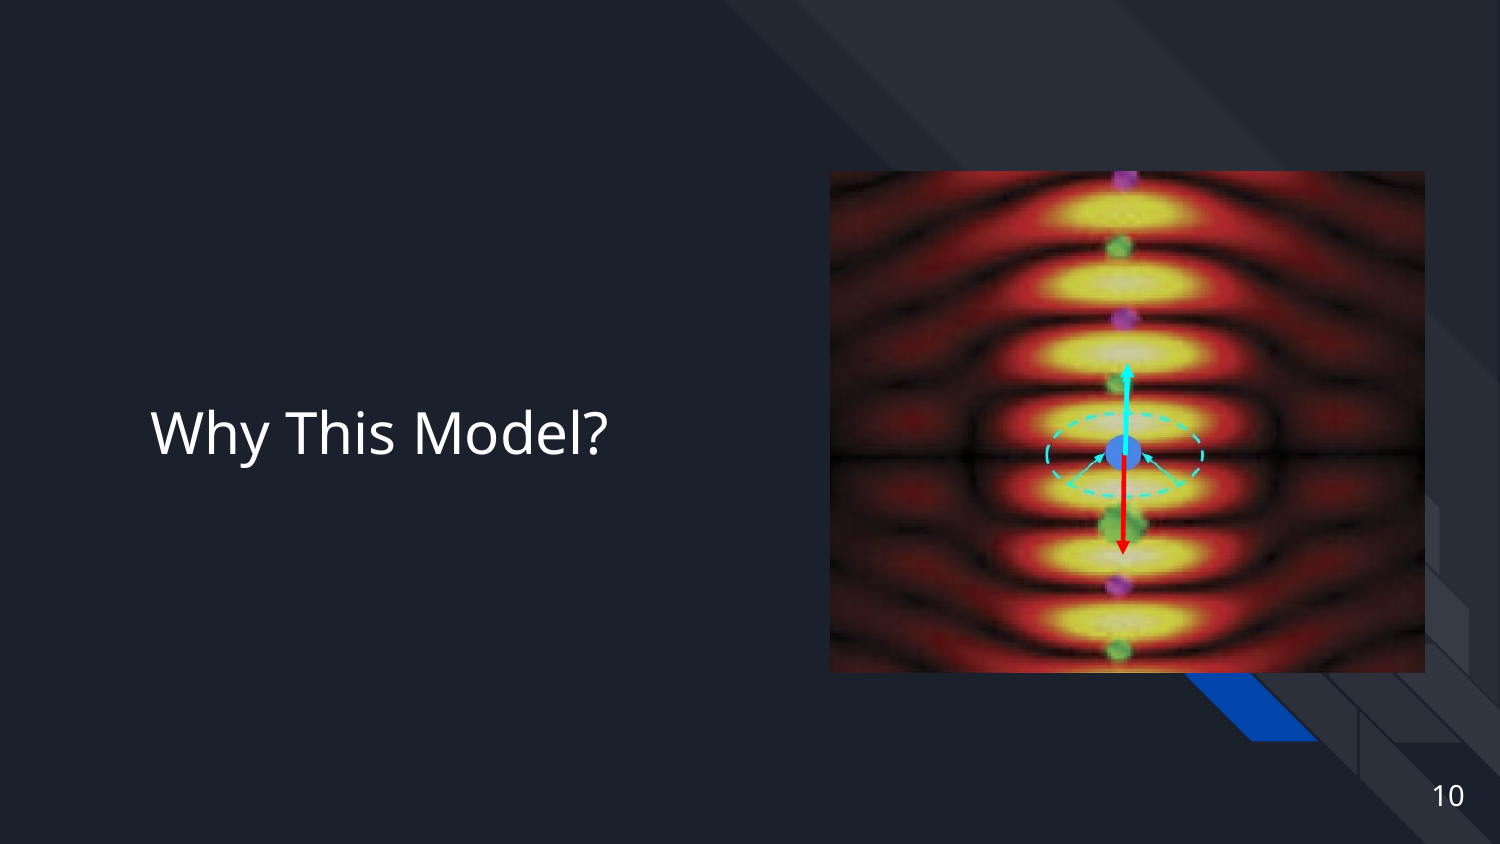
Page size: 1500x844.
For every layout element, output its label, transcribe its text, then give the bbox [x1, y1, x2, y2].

picture [830, 170, 1425, 673]
slide_number ‹#› [1389, 764, 1480, 830]
title Why This Model? [135, 142, 888, 720]
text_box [1125, 362, 1129, 456]
